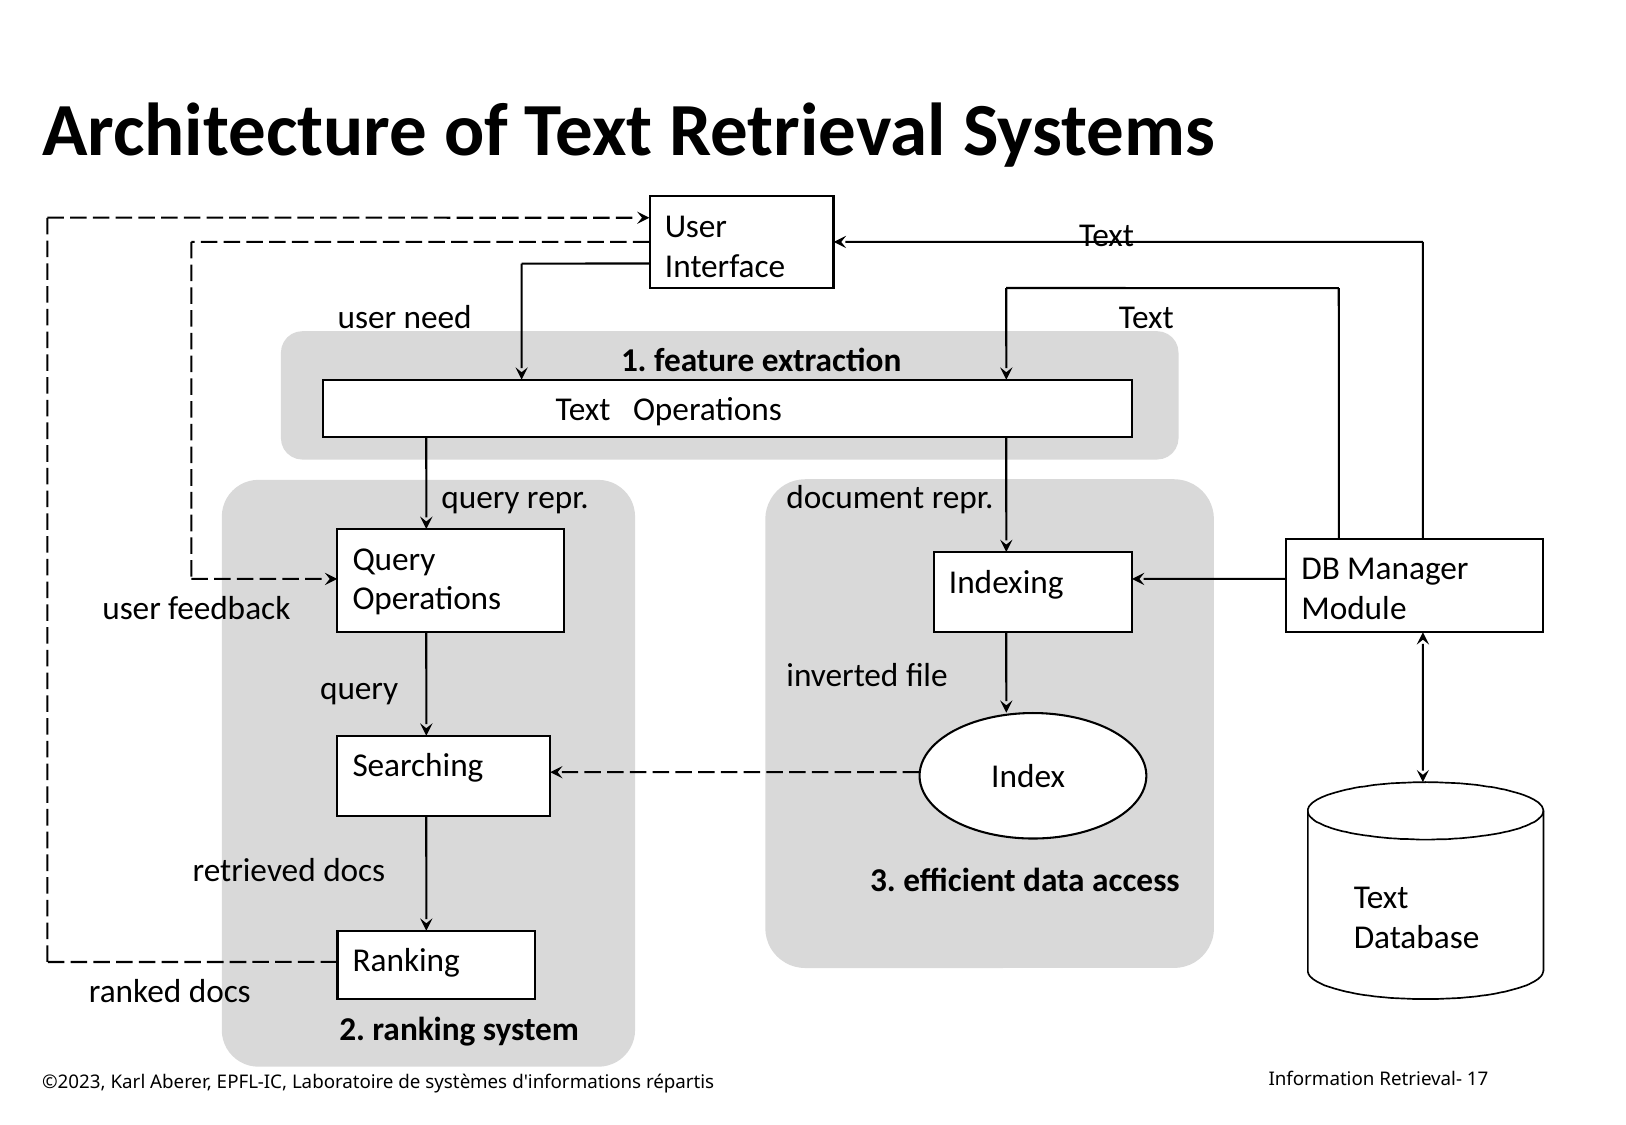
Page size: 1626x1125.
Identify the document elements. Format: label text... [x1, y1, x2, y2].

text_box 2. ranking system [268, 999, 658, 1055]
text_box [833, 235, 847, 249]
text_box [427, 437, 1006, 460]
text_box [925, 331, 1179, 460]
text_box [550, 765, 563, 779]
text_box Indexing [933, 552, 1132, 632]
title Architecture of Text Retrieval Systems [27, 50, 1504, 200]
text_box query repr. [426, 467, 662, 529]
footer ©2023, Karl Aberer, EPFL-IC, Laboratoire de systèmes d'informations répartis [26, 1062, 1071, 1101]
text_box Text [1103, 289, 1248, 356]
text_box retrieved docs [177, 840, 444, 910]
text_box inverted file [771, 645, 1029, 707]
text_box Query Operations [337, 529, 564, 632]
text_box [221, 1024, 626, 1062]
text_box Text [1064, 205, 1209, 274]
text_box user feedback [87, 578, 364, 646]
text_box User Interface [649, 196, 834, 288]
text_box [919, 713, 1147, 839]
text_box [515, 367, 528, 380]
text_box 3. efficient data access [799, 850, 1259, 906]
text_box [1000, 367, 1013, 380]
text_box [420, 918, 433, 931]
text_box document repr. [771, 467, 1082, 529]
text_box [1416, 632, 1430, 645]
text_box Ranking [337, 931, 536, 999]
text_box [1000, 539, 1013, 553]
text_box 1. feature extraction [606, 330, 925, 379]
text_box [280, 331, 606, 460]
text_box [765, 479, 1214, 969]
text_box query [304, 658, 461, 713]
text_box Text Operations [322, 379, 1132, 437]
text_box [1132, 572, 1145, 586]
text_box [221, 479, 426, 578]
picture [1306, 781, 1548, 1003]
text_box Searching [337, 735, 550, 816]
text_box user need [322, 287, 516, 357]
text_box [420, 723, 433, 736]
text_box Index [976, 747, 1104, 816]
text_box [420, 516, 426, 529]
text_box [637, 211, 650, 224]
text_box [1416, 769, 1430, 779]
text_box ranked docs [73, 961, 305, 1024]
text_box [324, 572, 336, 578]
text_box [221, 529, 636, 999]
text_box [1003, 707, 1010, 713]
text_box DB Manager Module [1286, 538, 1544, 632]
